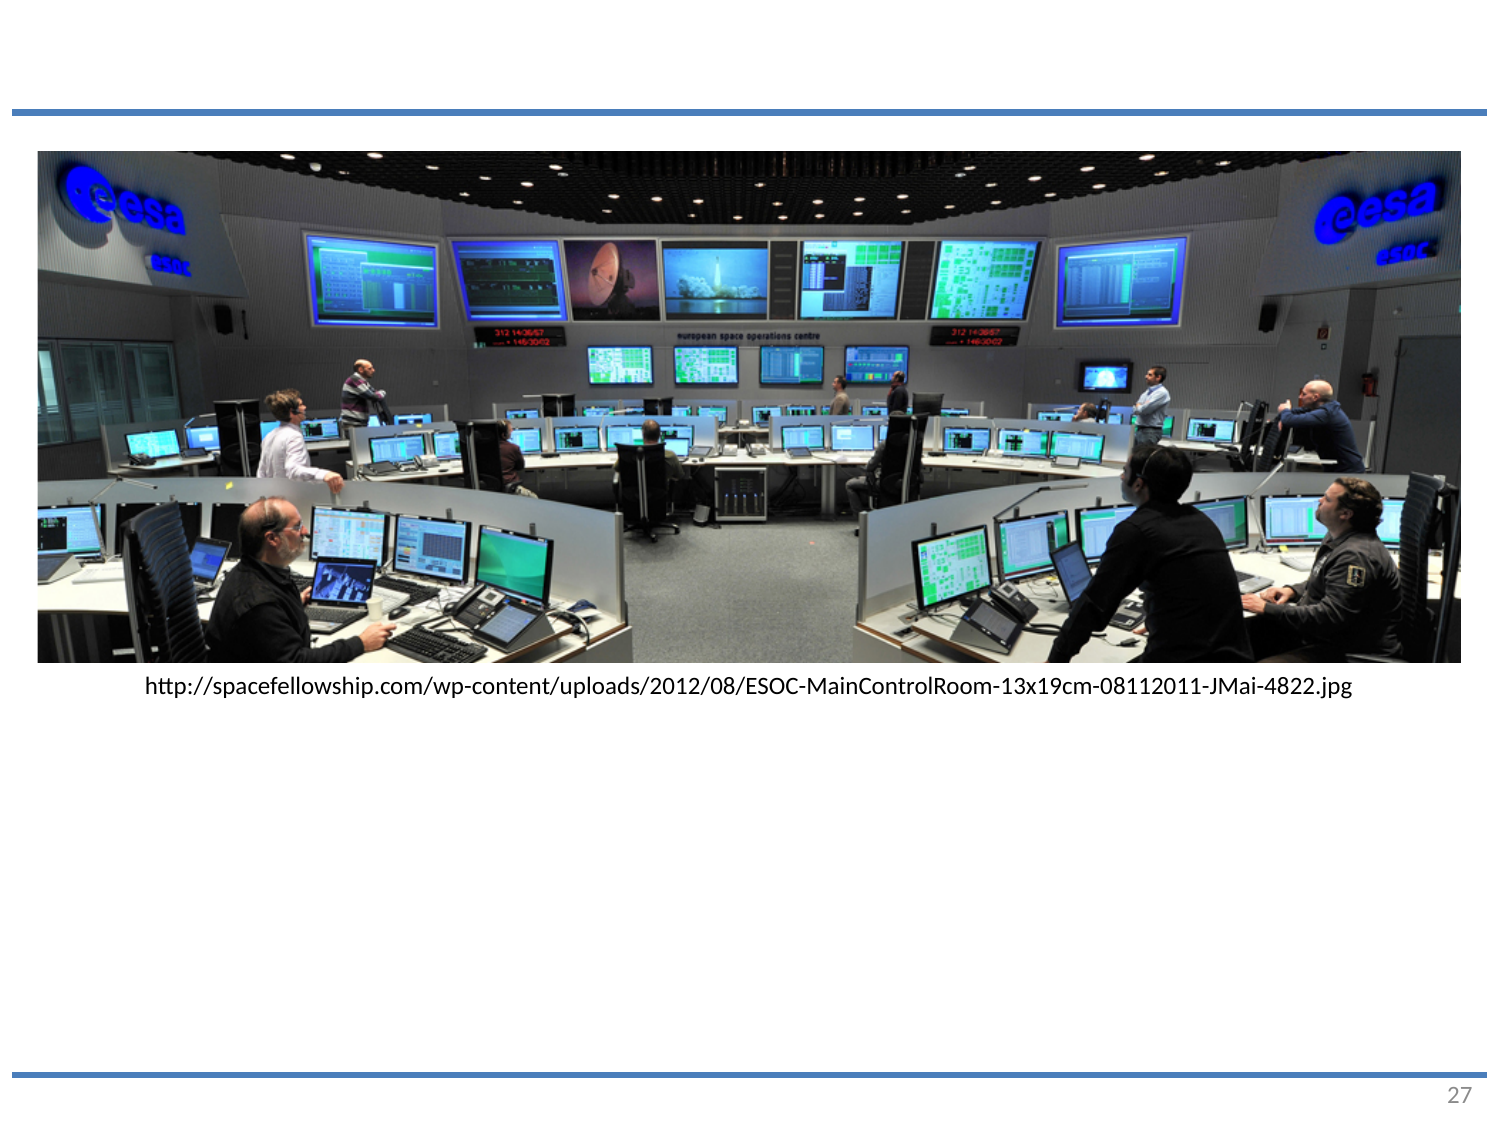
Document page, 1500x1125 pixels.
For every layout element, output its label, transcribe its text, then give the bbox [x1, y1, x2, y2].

text_box http://spacefellowship.com/wp-content/uploads/2012/08/ESOC-MainControlRoom-13x19cm-08112011-JMai-4822.jpg [37, 669, 1463, 708]
picture [37, 151, 1462, 663]
slide_number 27 [1137, 1074, 1488, 1113]
